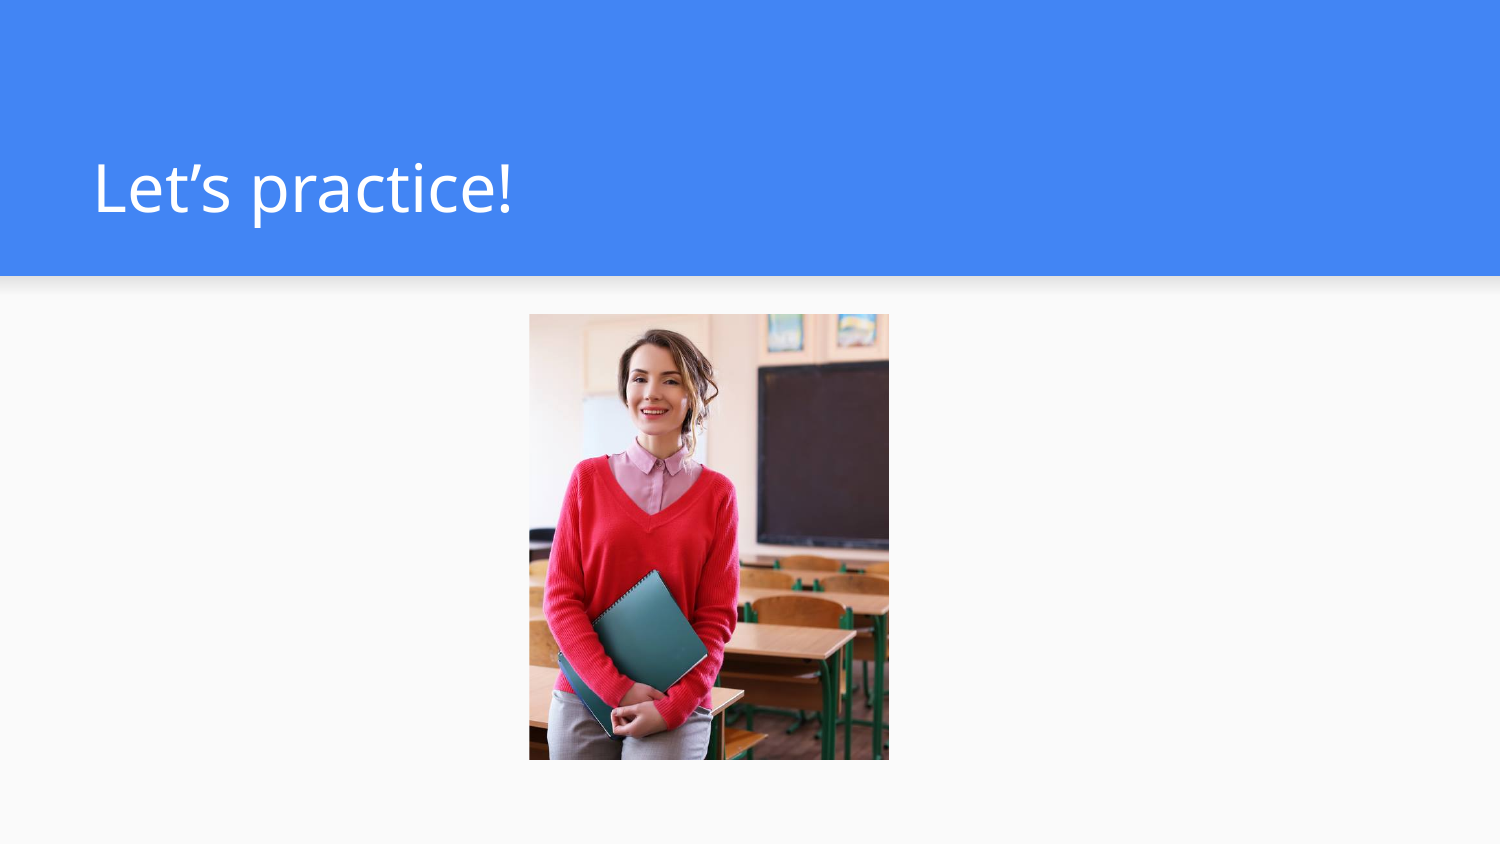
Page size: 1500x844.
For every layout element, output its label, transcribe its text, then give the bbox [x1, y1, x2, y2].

title Let’s practice! [77, 121, 1427, 248]
picture [529, 314, 971, 760]
